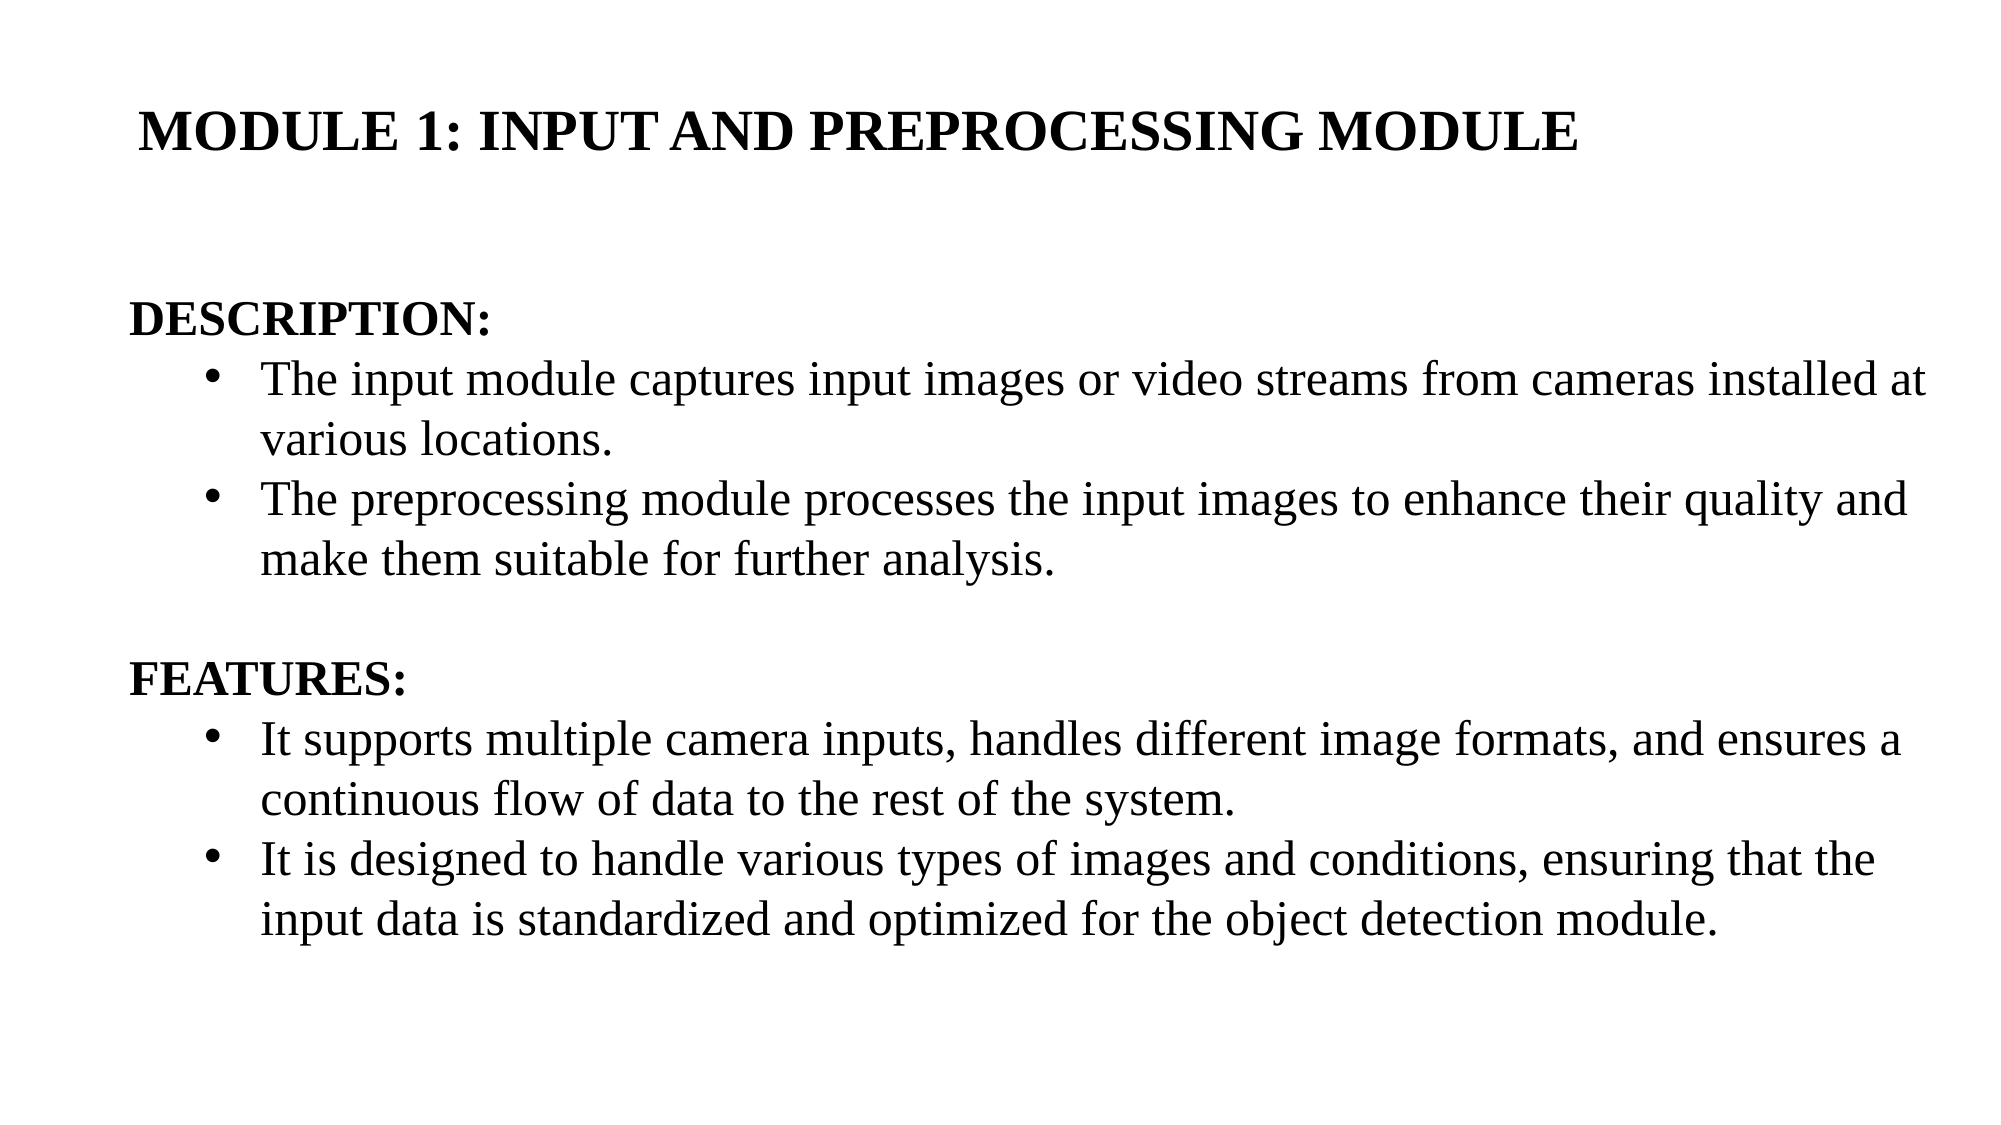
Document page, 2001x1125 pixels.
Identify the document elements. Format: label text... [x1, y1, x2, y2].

text_box MODULE 1: INPUT AND PREPROCESSING MODULE [124, 84, 1794, 170]
text_box DESCRIPTION: The input module captures input images or video streams from cameras installed at various locations. The preprocessing module processes the input images to enhance their quality and make them suitable for further analysis. FEATURES: It supports multiple camera inputs, handles different image formats, and ensures a continuous flow of data to the rest of the system. It is designed to handle various types of images and conditions, ensuring that the input data is standardized and optimized for the object detection module. [39, 247, 1961, 953]
